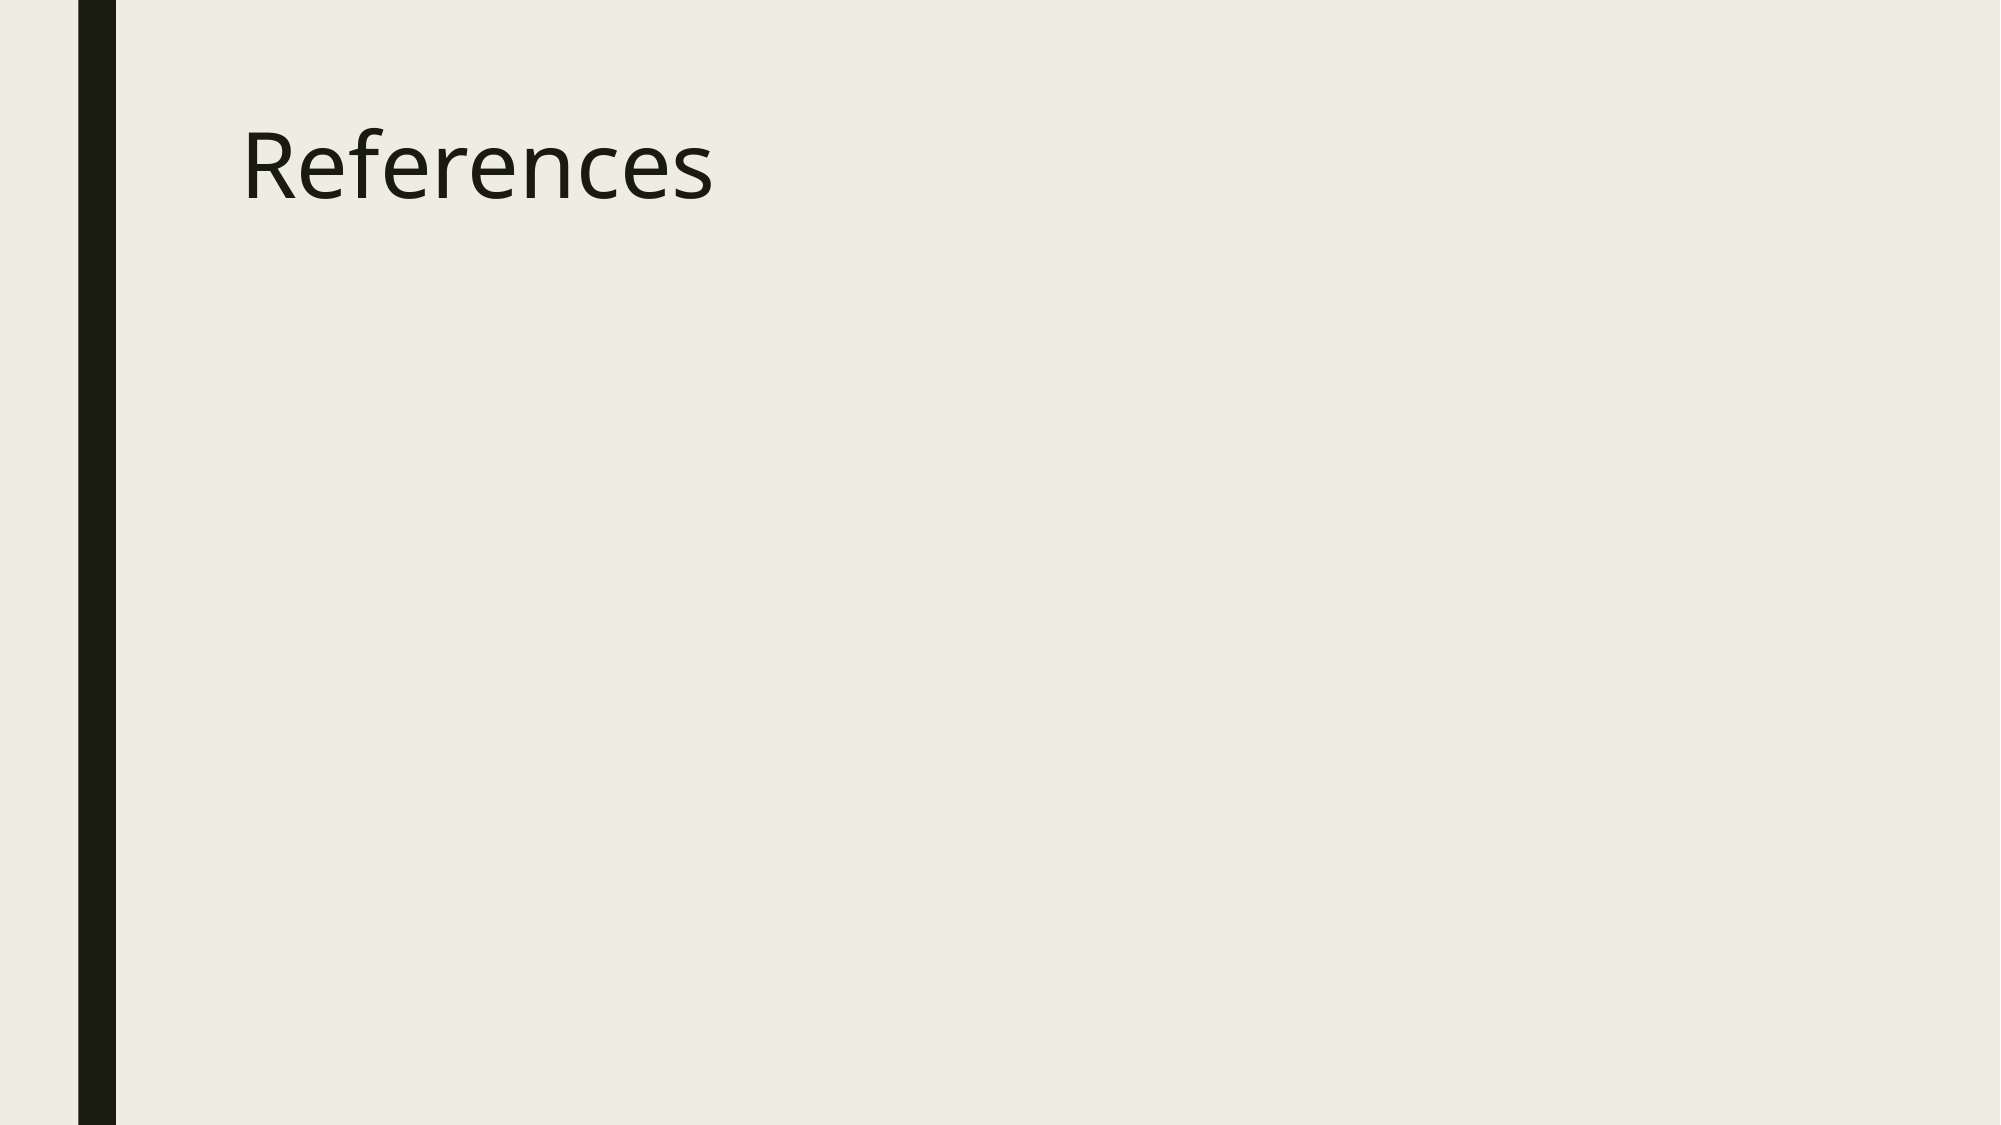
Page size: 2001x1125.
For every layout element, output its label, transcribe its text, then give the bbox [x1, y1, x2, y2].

title References [225, 112, 1800, 357]
